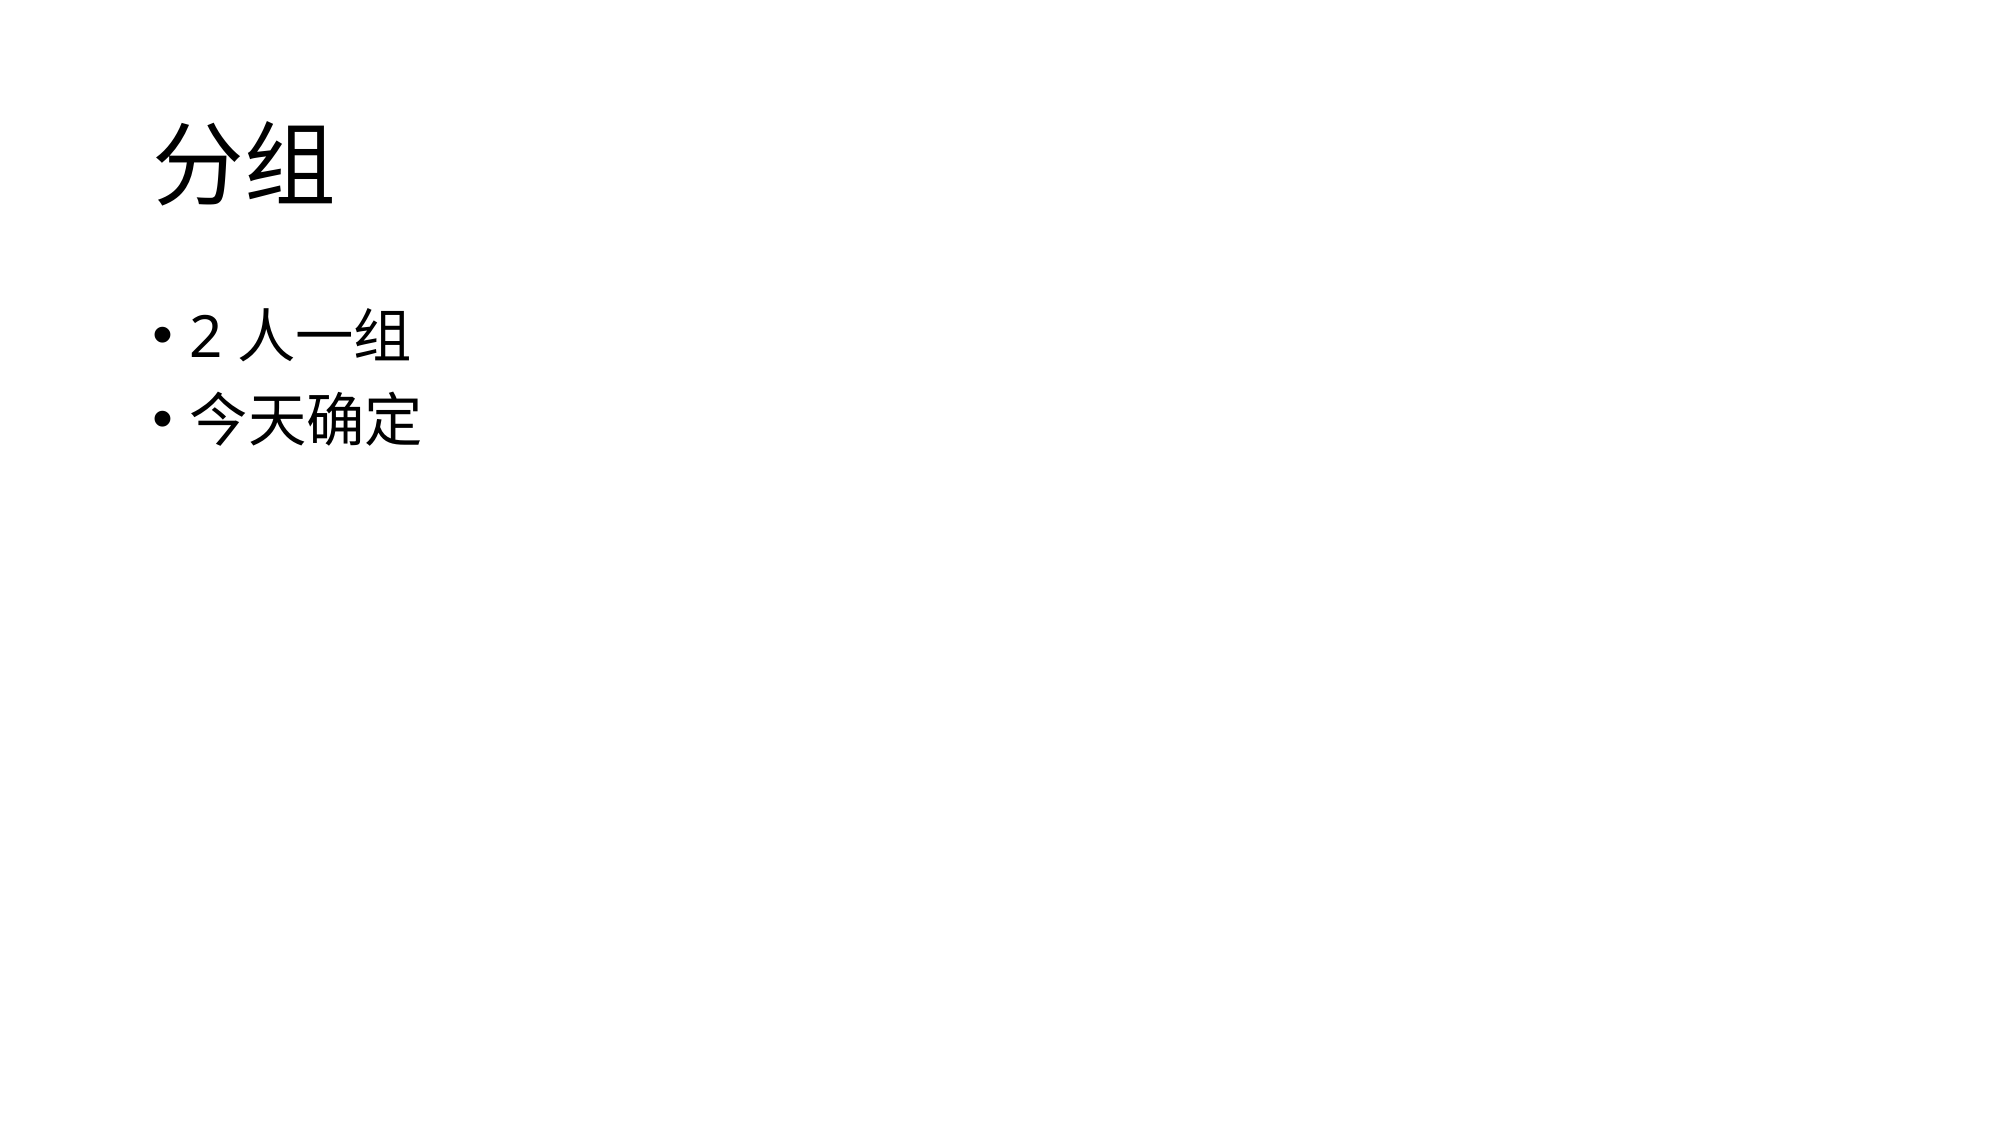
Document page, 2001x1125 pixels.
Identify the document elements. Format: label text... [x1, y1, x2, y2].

list 2人一组 今天确定 [137, 299, 1863, 1014]
title 分组 [137, 59, 1863, 278]
